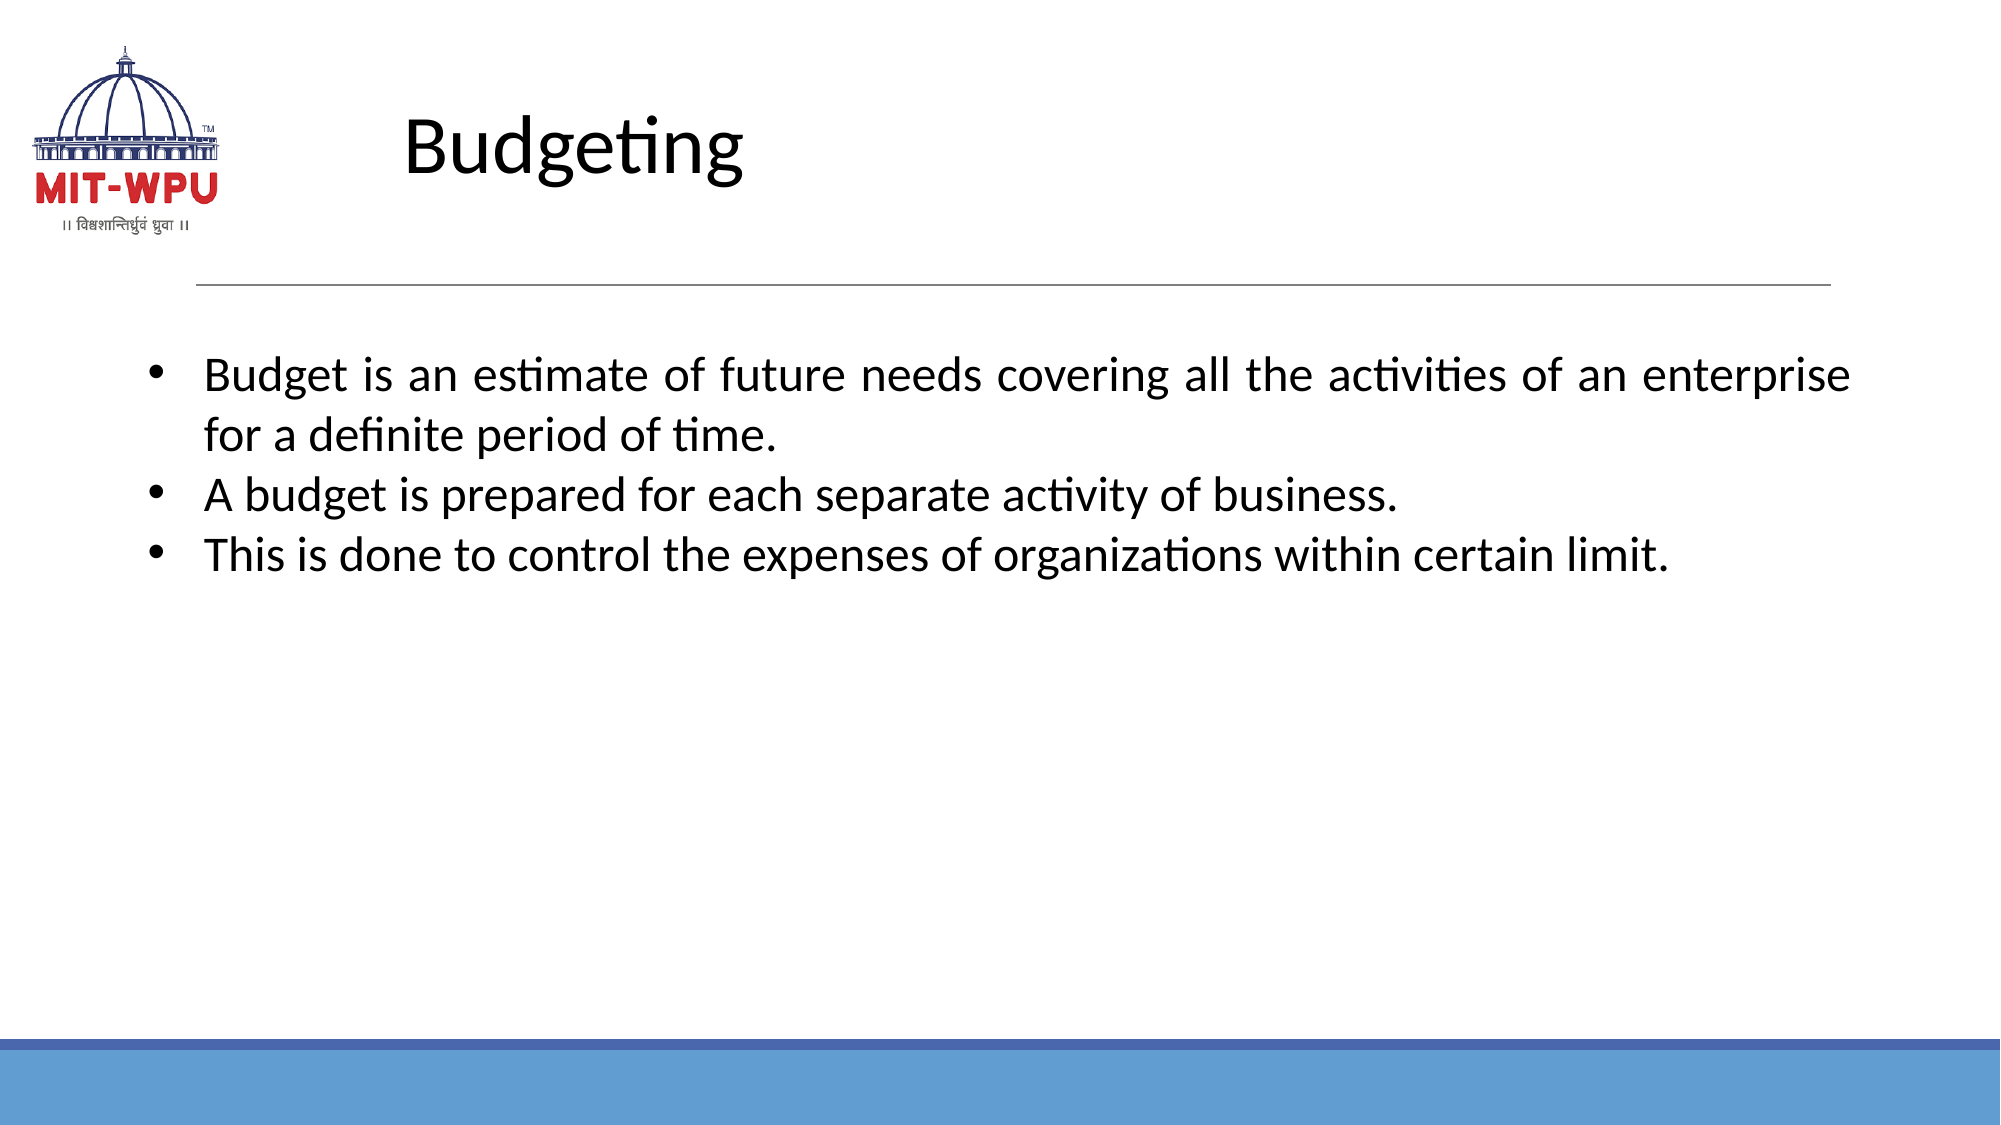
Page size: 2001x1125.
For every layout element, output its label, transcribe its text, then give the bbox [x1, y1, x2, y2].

text_box Budget is an estimate of future needs covering all the activities of an enterprise for a definite period of time. A budget is prepared for each separate activity of business. This is done to control the expenses of organizations within certain limit. [132, 333, 1868, 589]
picture [31, 46, 241, 236]
text_box Budgeting [388, 83, 765, 199]
